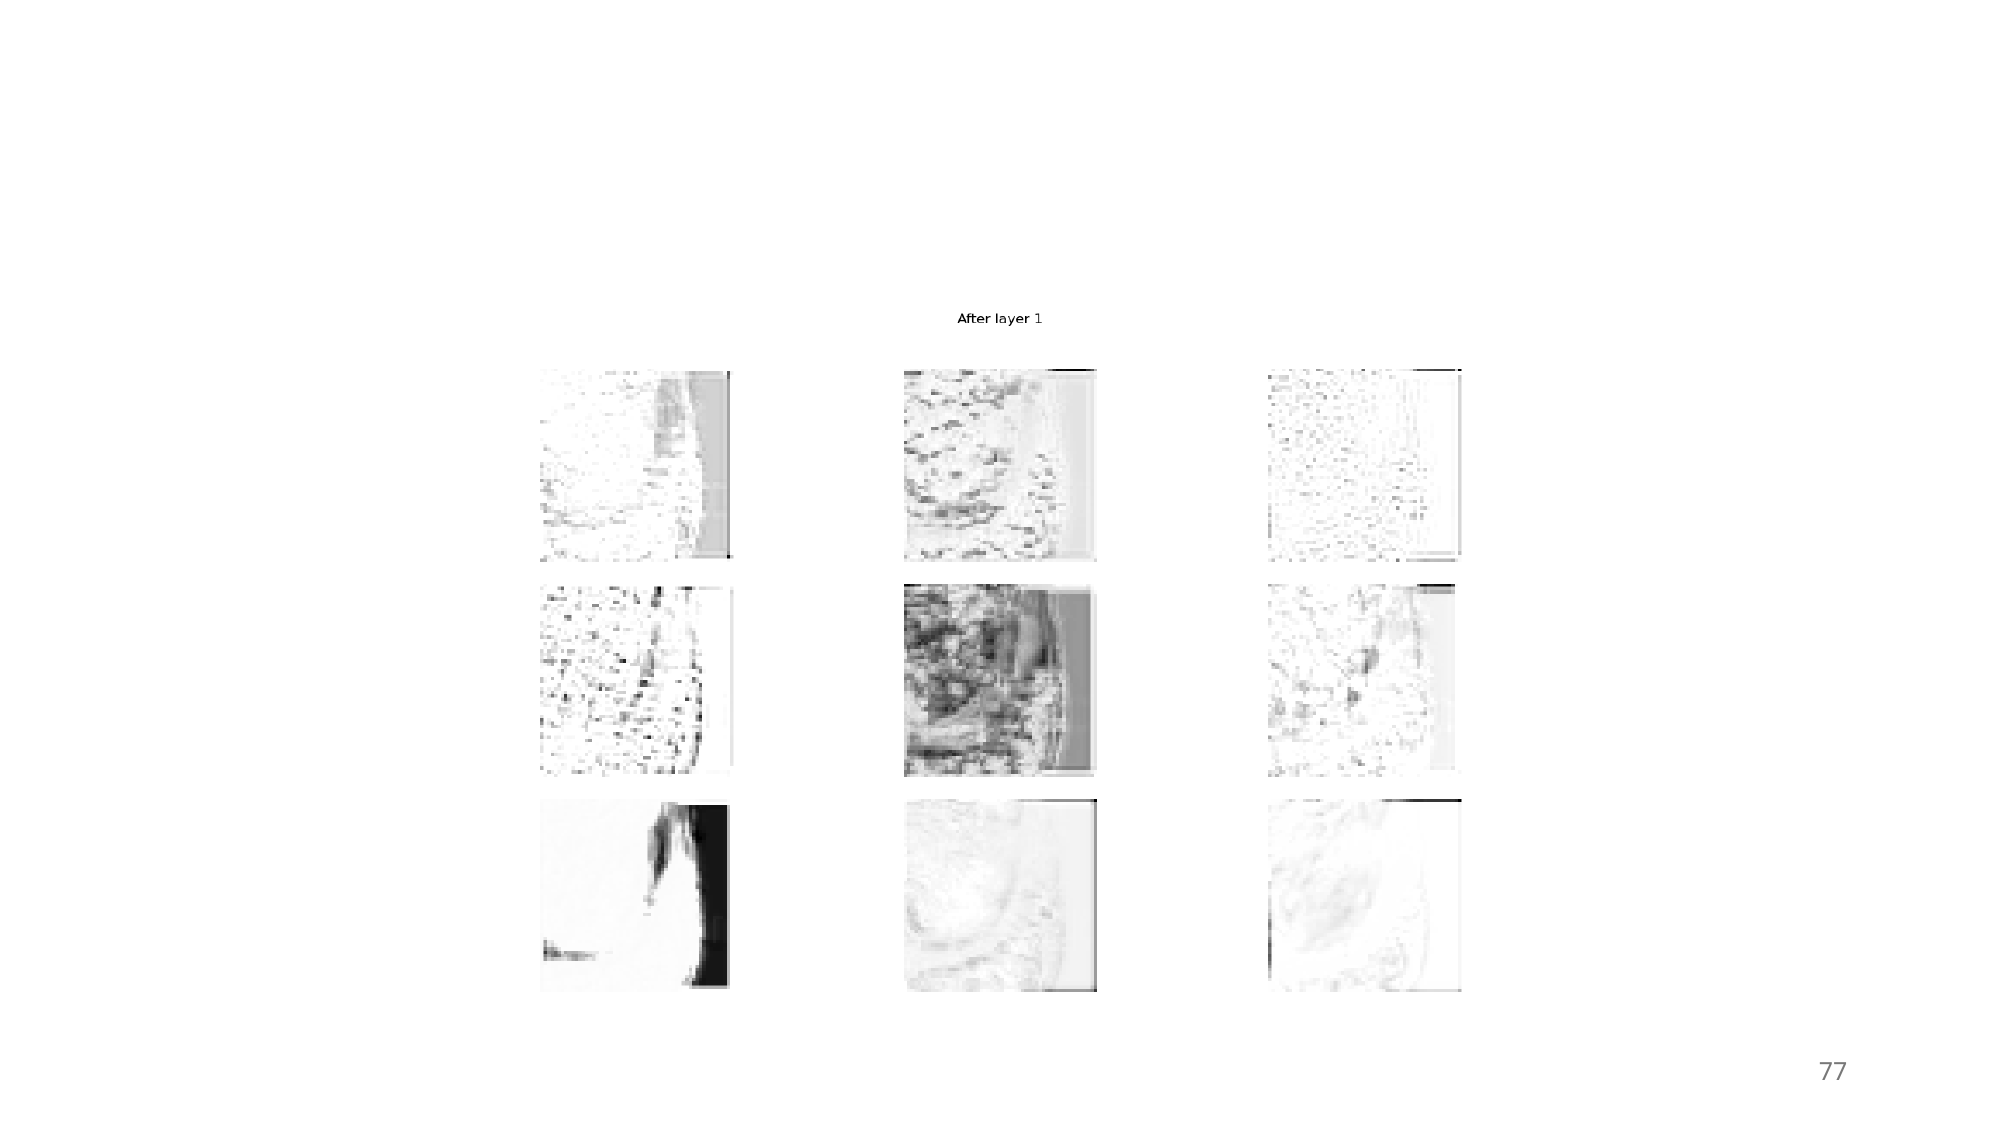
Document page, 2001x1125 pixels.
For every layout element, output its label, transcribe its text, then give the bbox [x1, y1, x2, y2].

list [404, 298, 1595, 1014]
slide_number 77 [1412, 1042, 1863, 1103]
